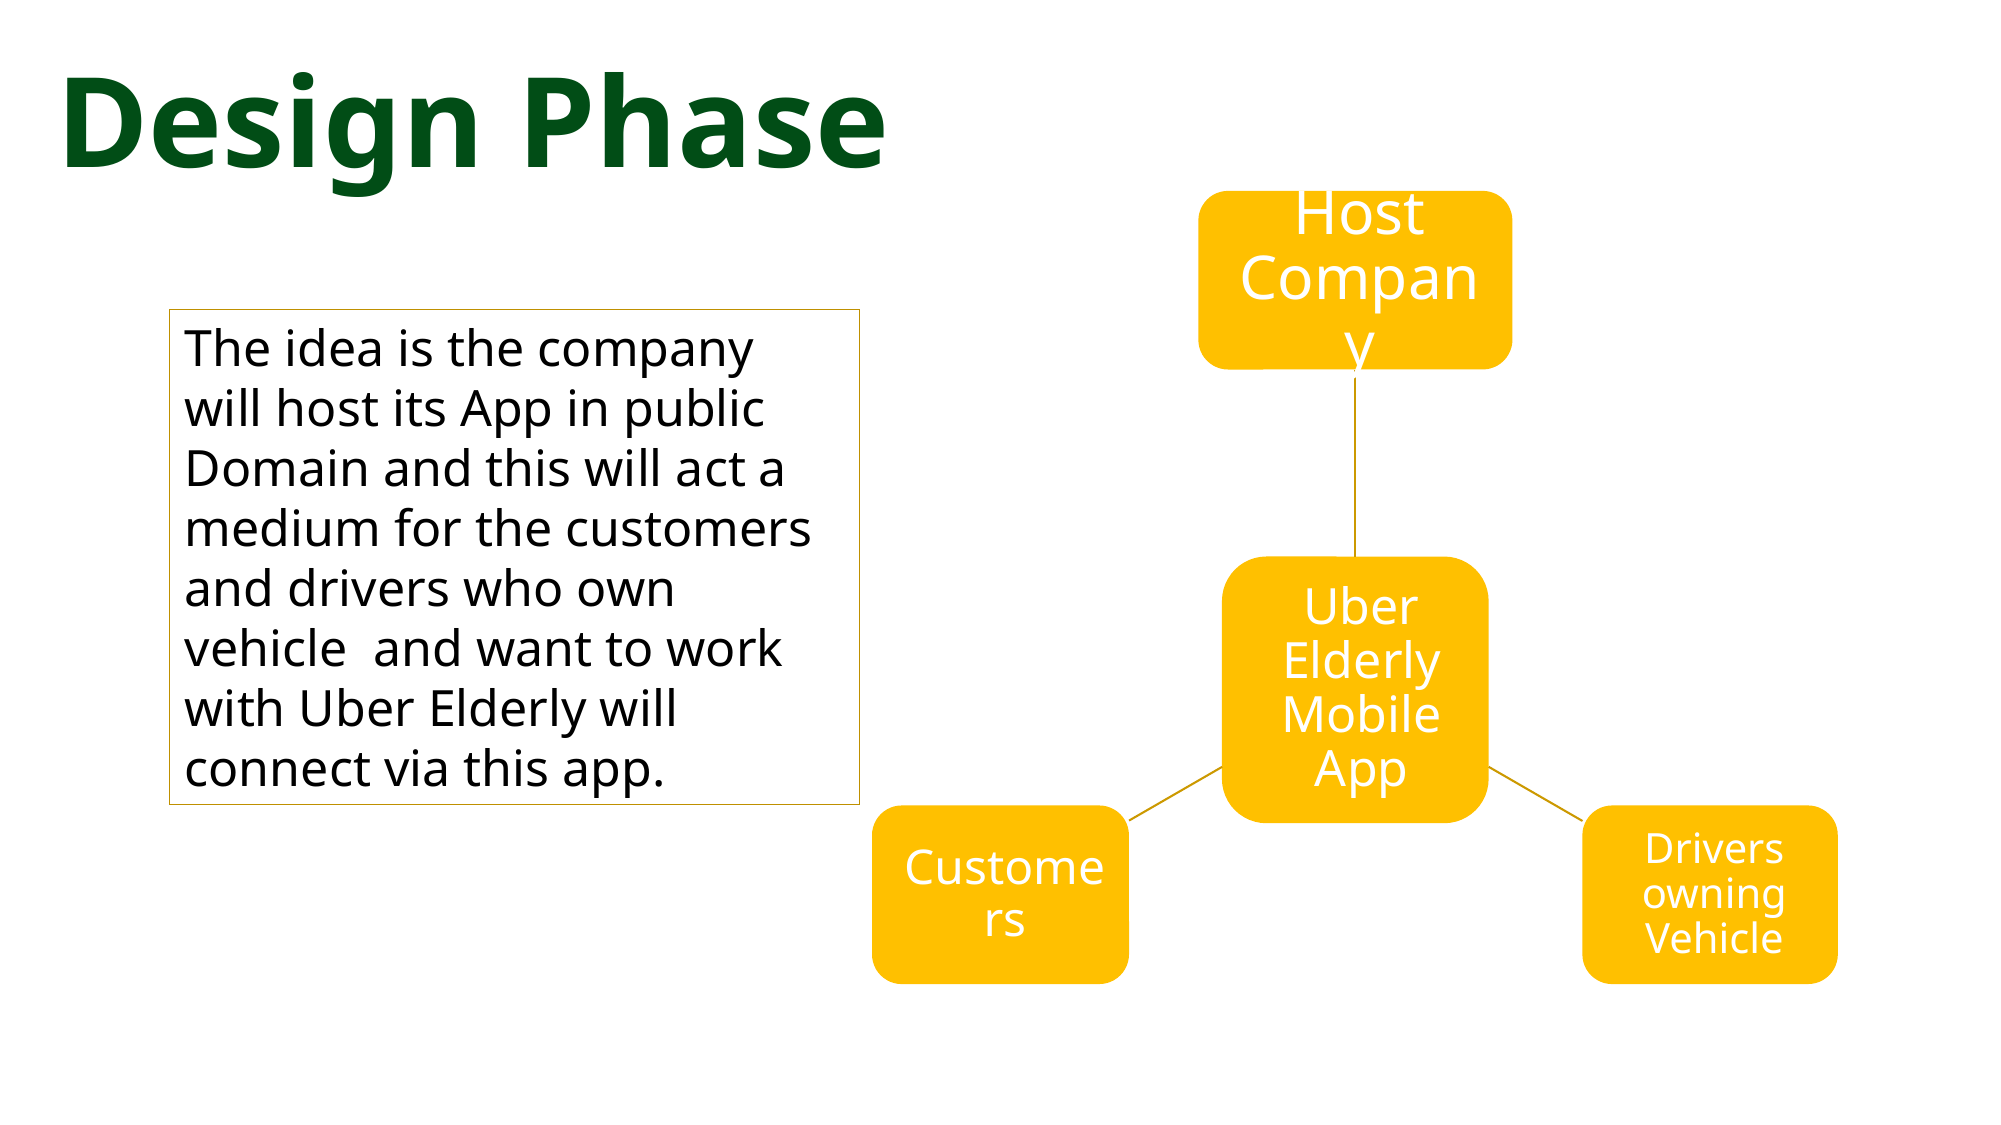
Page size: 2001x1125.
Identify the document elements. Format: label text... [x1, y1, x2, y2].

text_box The idea is the company will host its App in public Domain and this will act a medium for the customers and drivers who own vehicle and want to work with Uber Elderly will connect via this app. [169, 309, 731, 805]
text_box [731, 142, 1979, 1032]
text_box Design Phase [41, 34, 1930, 200]
